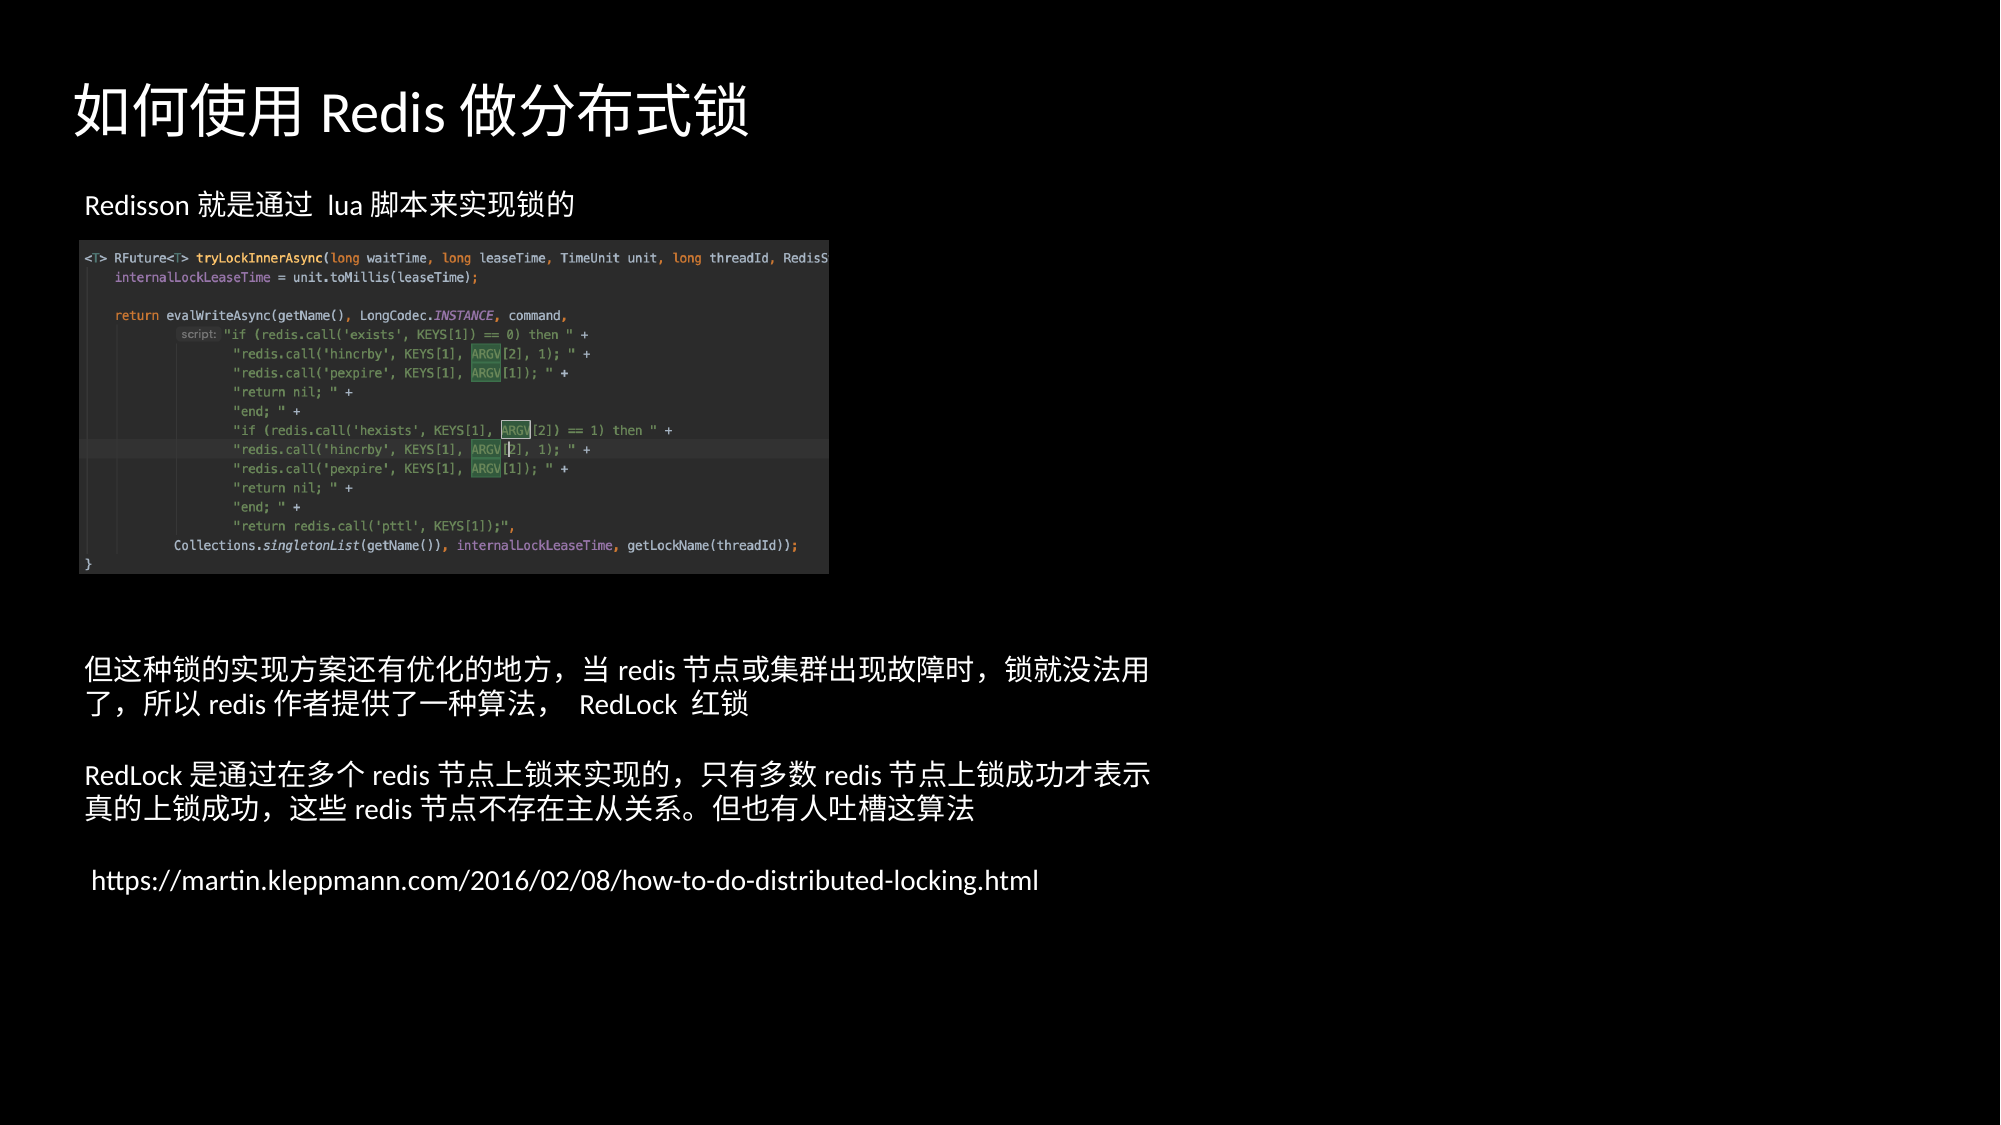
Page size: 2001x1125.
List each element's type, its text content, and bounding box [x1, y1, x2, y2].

text_box 但这种锁的实现方案还有优化的地方，当redis节点或集群出现故障时，锁就没法用了，所以redis作者提供了一种算法， RedLock 红锁 RedLock是通过在多个redis节点上锁来实现的，只有多数redis节点上锁成功才表示真的上锁成功，这些redis节点不存在主从关系。但也有人吐槽这算法 https://martin.kleppmann.com/2016/02/08/how-to-do-distributed-locking.html [69, 643, 1178, 973]
text_box 如何使用Redis做分布式锁 [58, 66, 1448, 152]
text_box Redisson就是通过 lua脚本来实现锁的 [69, 178, 1590, 508]
picture [79, 240, 829, 574]
